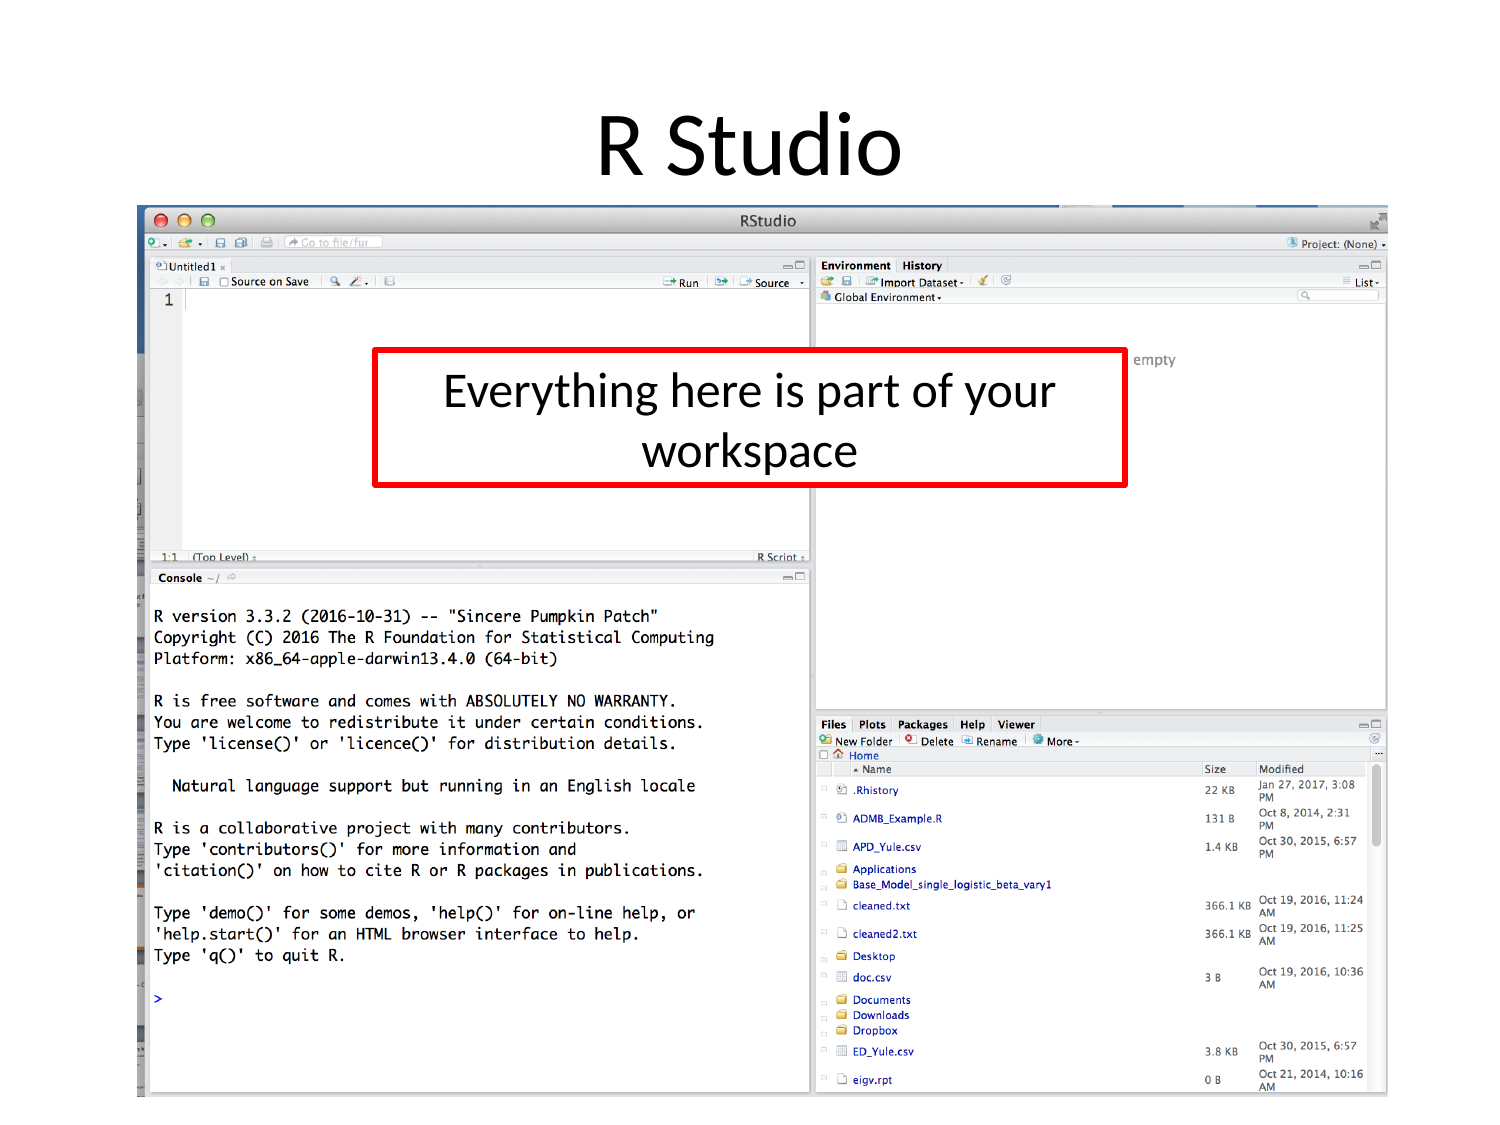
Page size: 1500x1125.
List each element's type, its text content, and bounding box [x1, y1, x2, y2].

picture [137, 205, 1388, 1097]
text_box R Studio [74, 45, 1425, 233]
